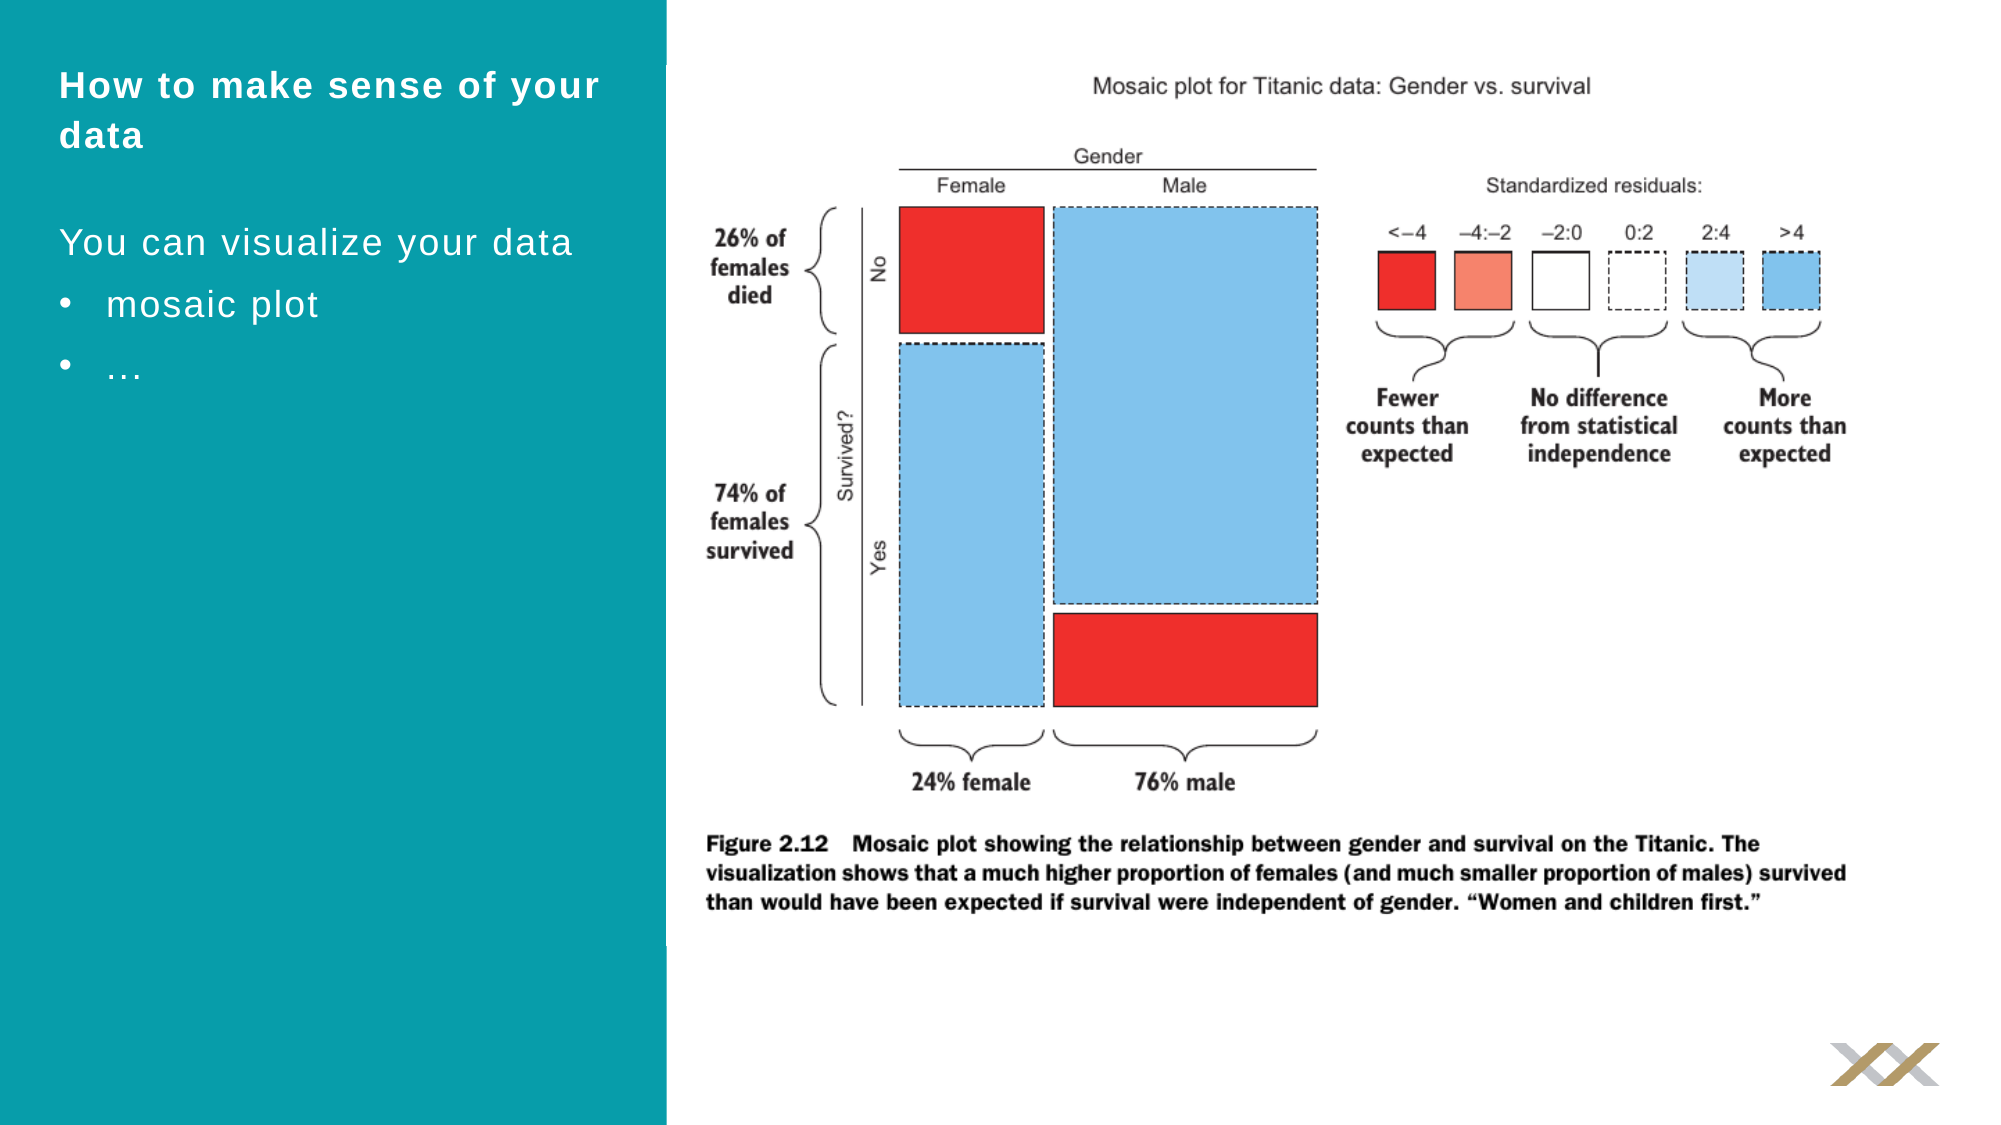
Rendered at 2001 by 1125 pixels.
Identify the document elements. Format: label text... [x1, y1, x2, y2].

list How to make sense of your data You can visualize your data mosaic plot ... [0, 0, 667, 1125]
picture [1830, 1043, 1940, 1086]
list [666, 65, 1939, 946]
